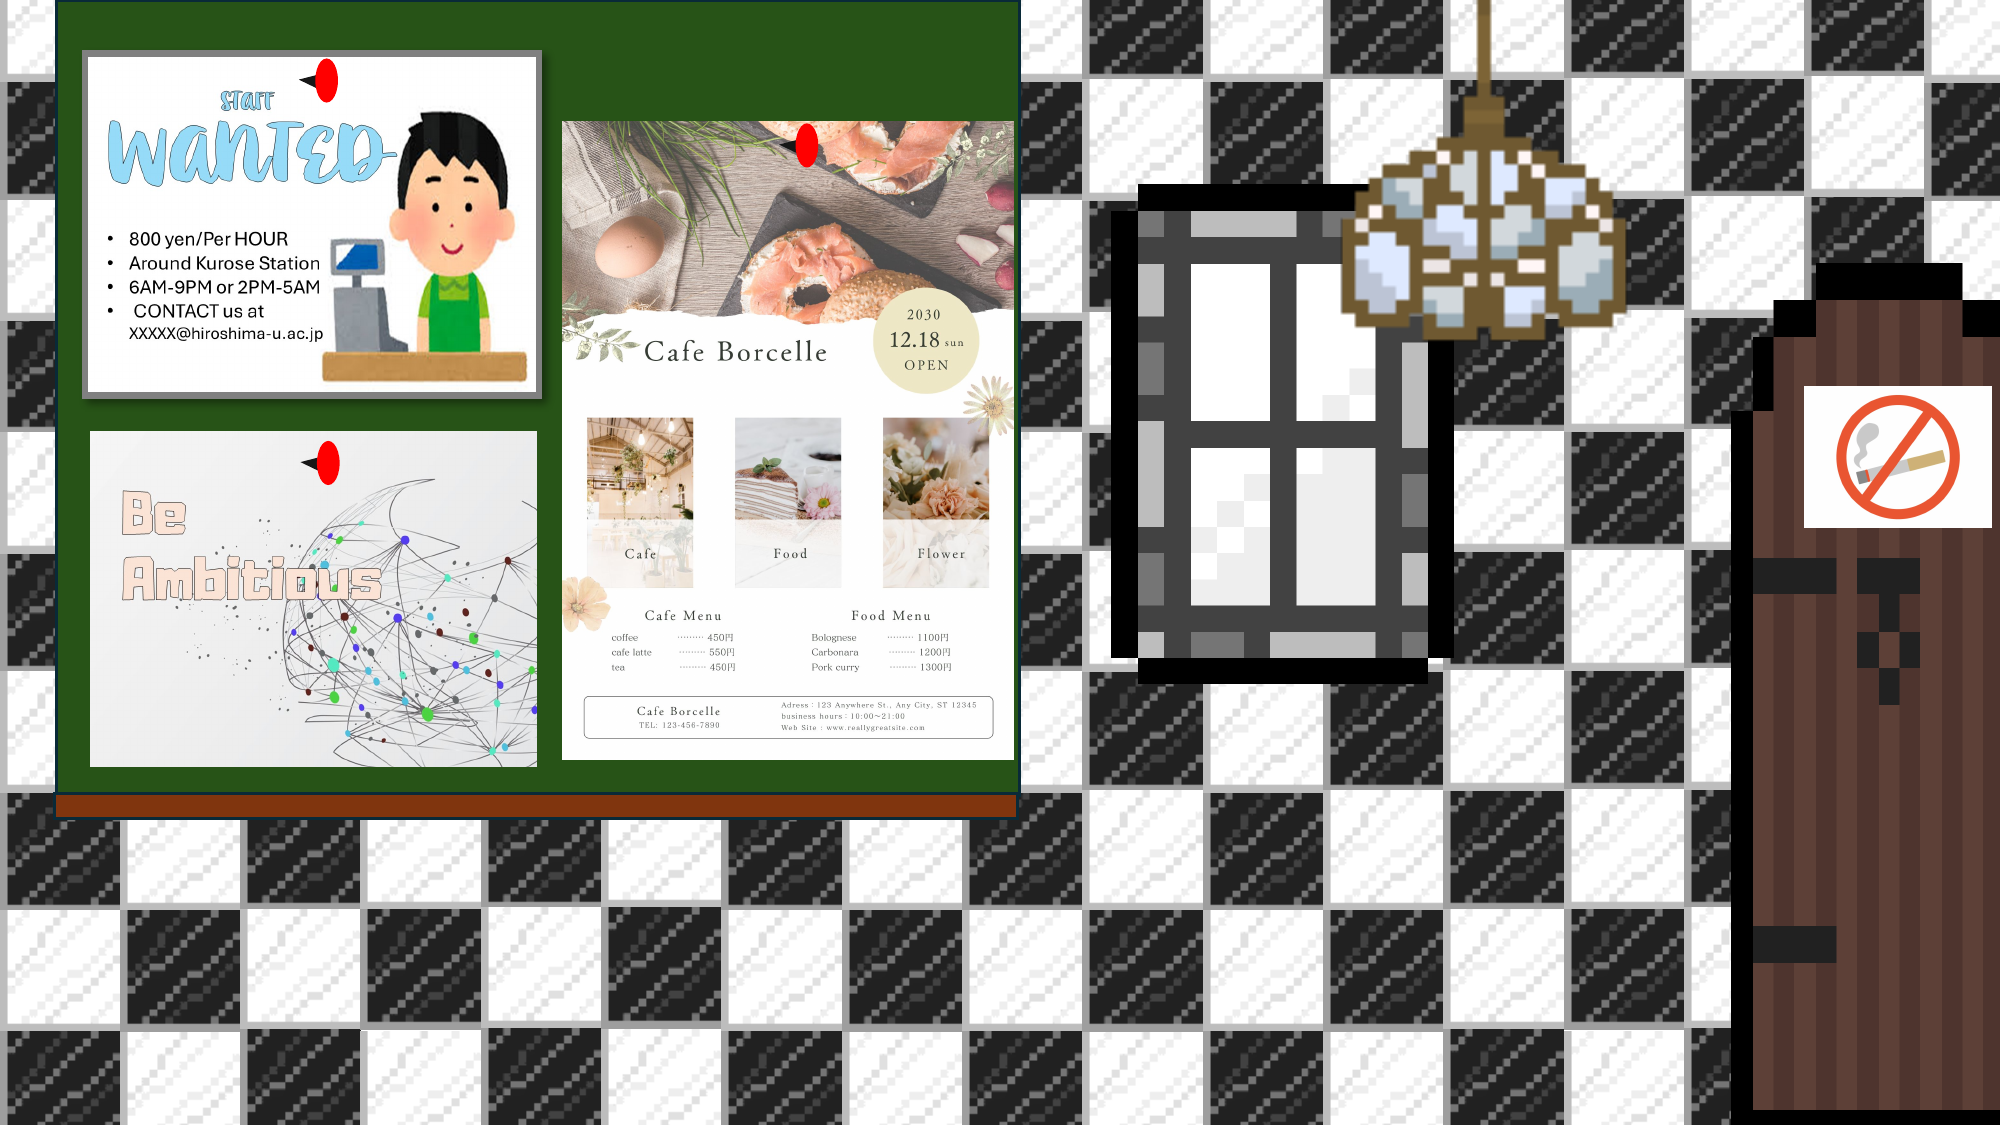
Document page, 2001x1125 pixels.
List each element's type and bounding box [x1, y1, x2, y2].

text_box [301, 440, 341, 486]
picture [0, 0, 2000, 1125]
text_box [779, 122, 819, 169]
text_box [299, 57, 339, 104]
